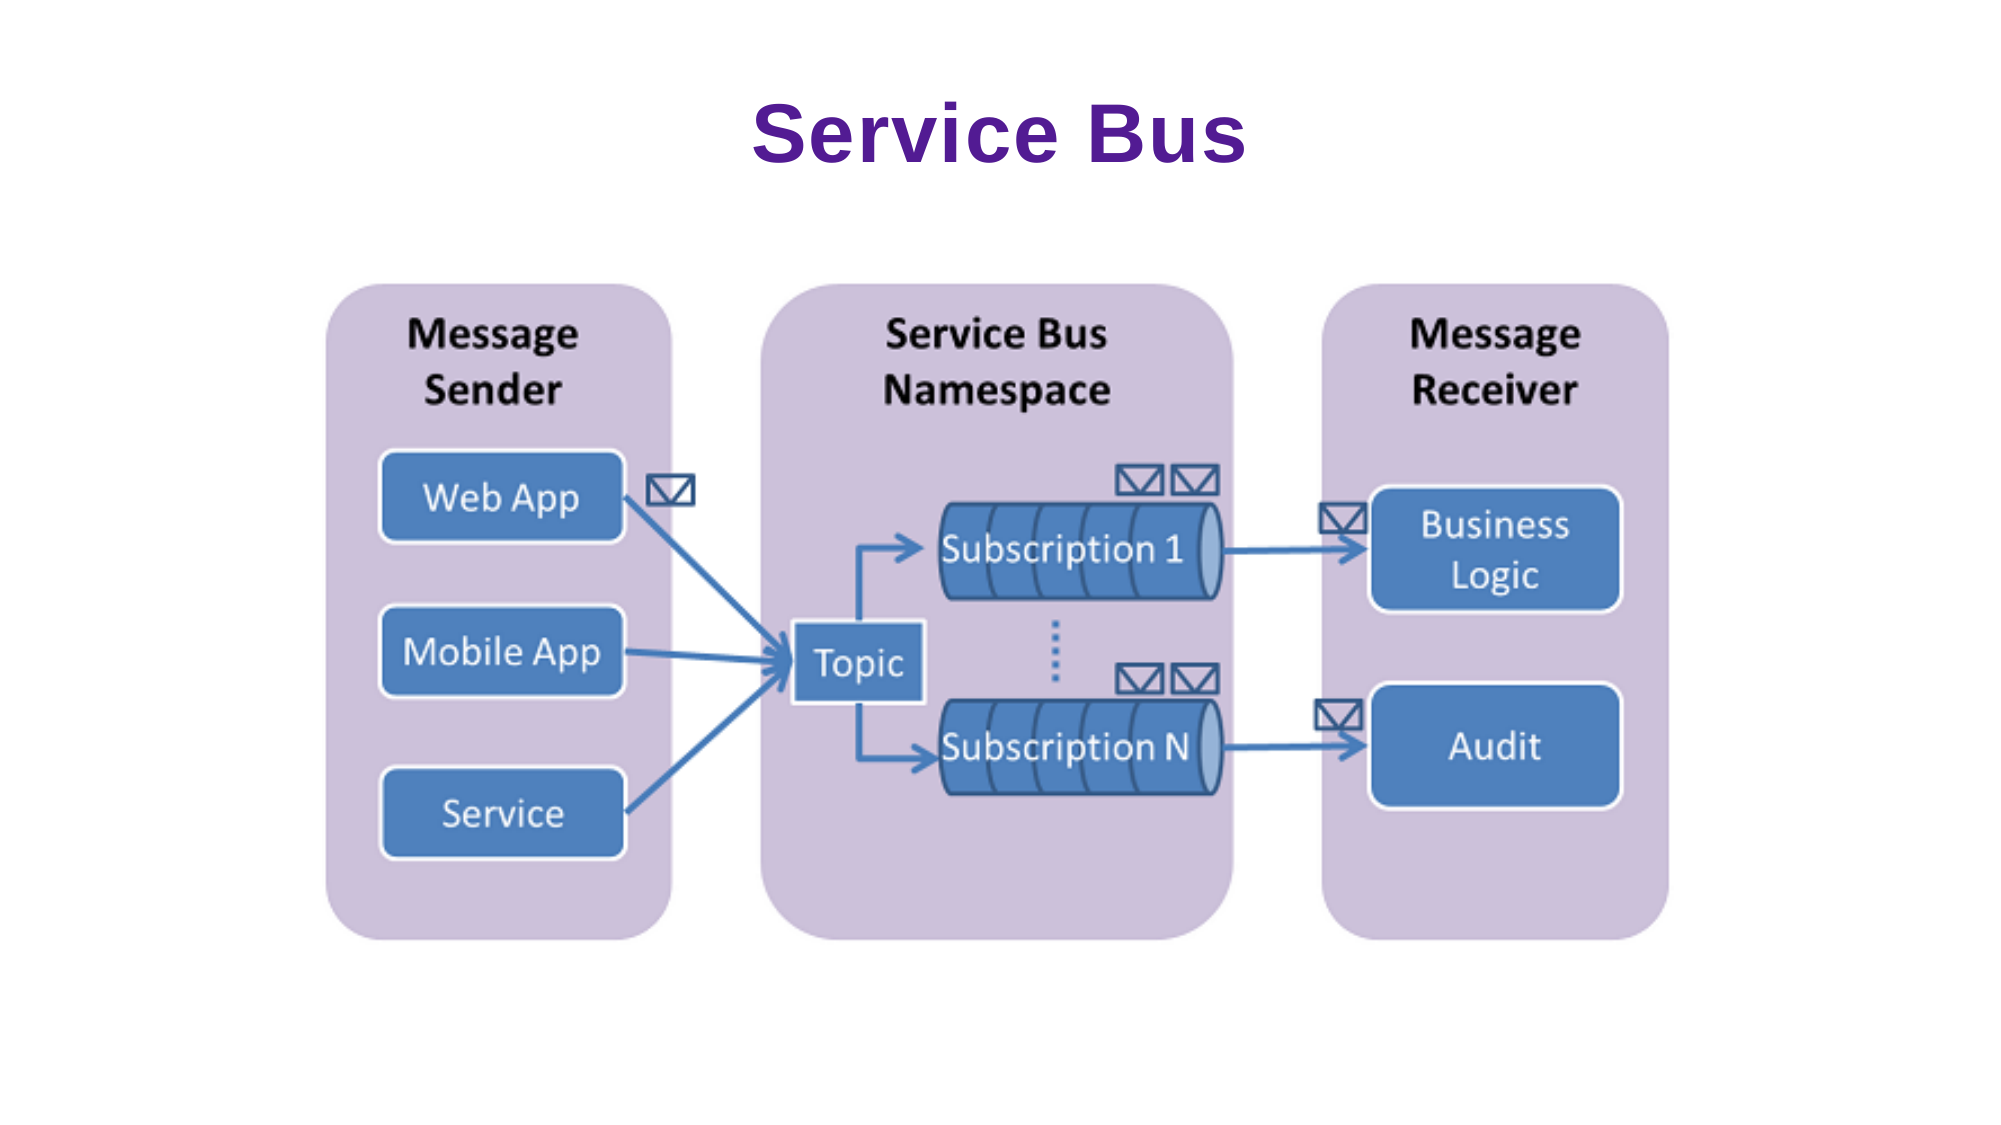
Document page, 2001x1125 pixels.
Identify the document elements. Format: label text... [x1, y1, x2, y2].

title Service Bus [99, 59, 1900, 211]
picture [322, 280, 1674, 945]
